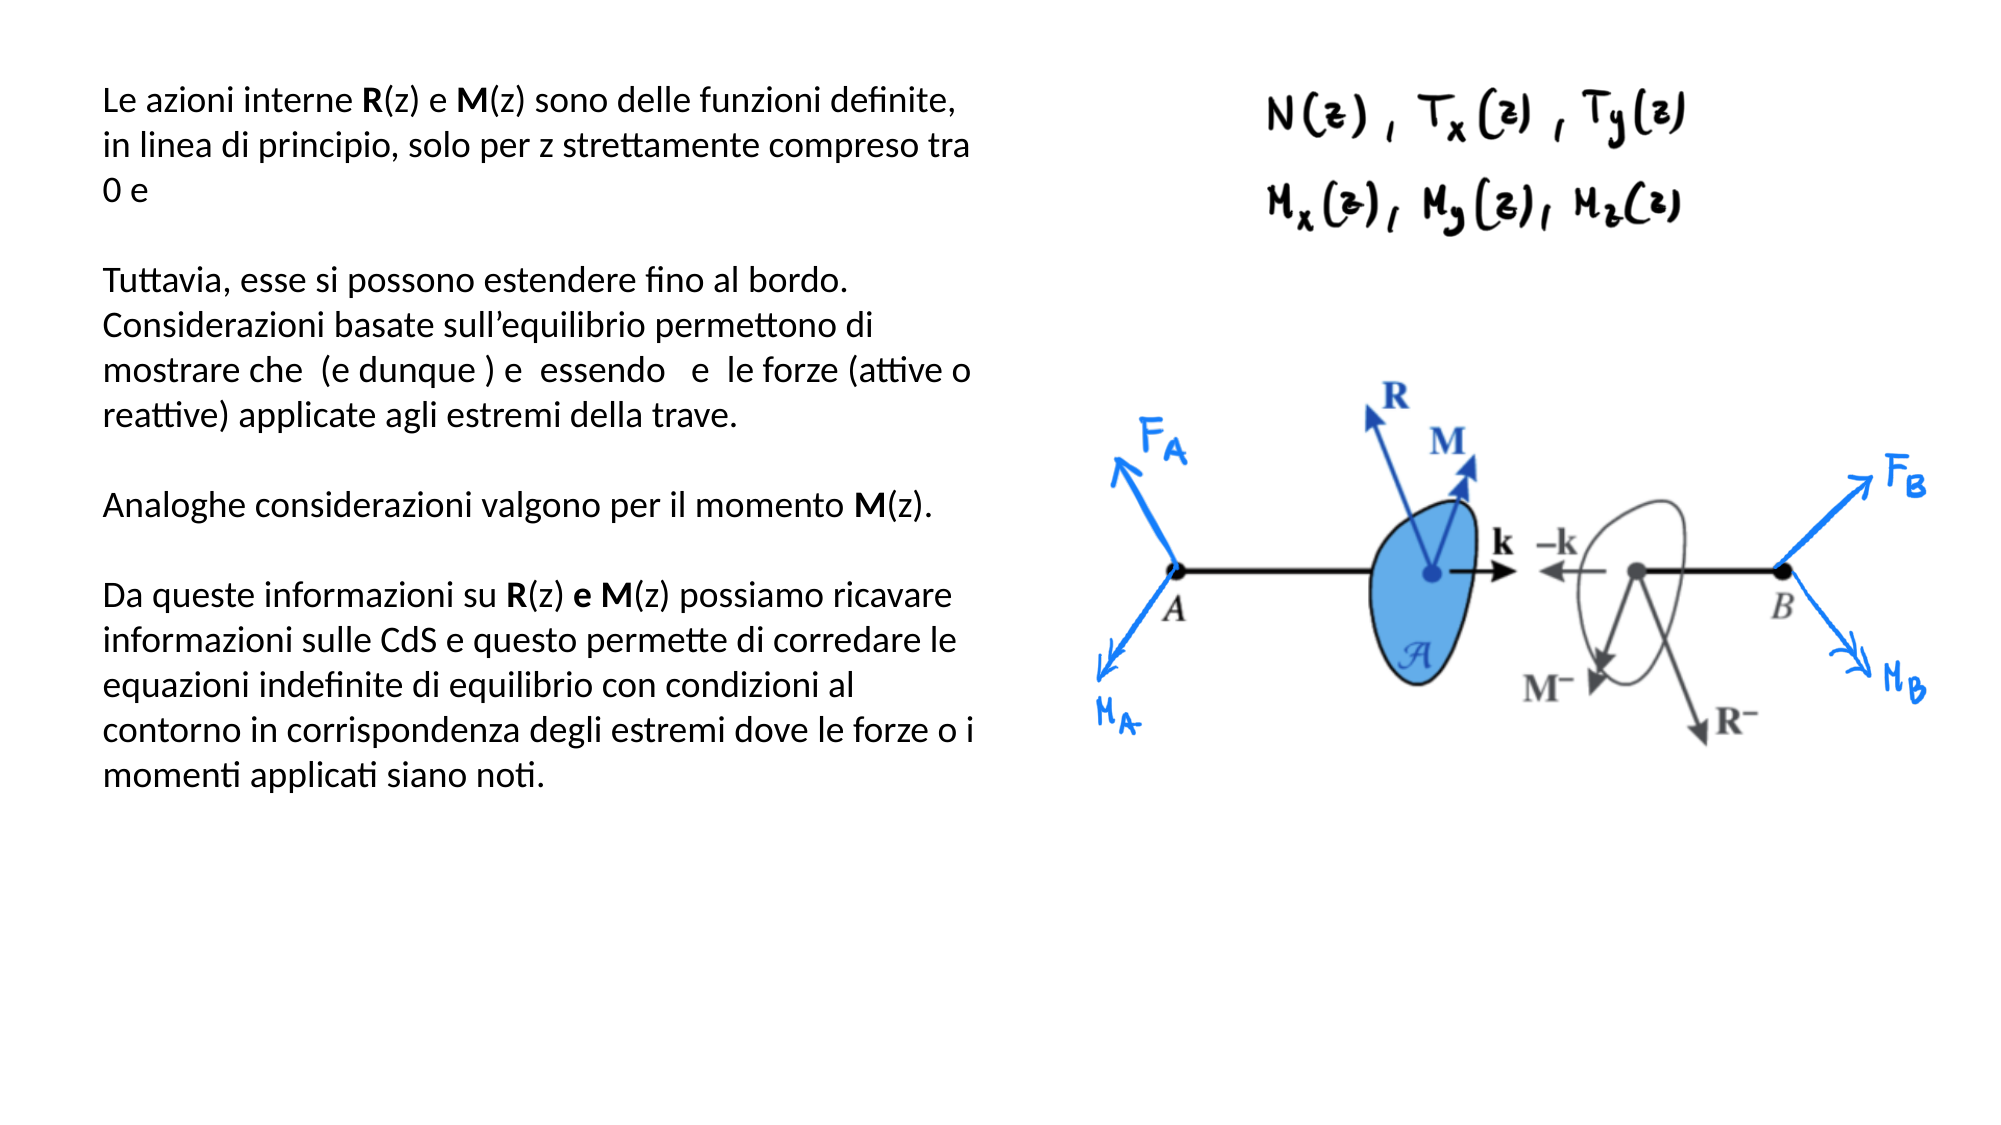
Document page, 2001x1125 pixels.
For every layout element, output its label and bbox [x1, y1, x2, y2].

picture [1266, 87, 1686, 238]
picture [1095, 362, 1927, 763]
